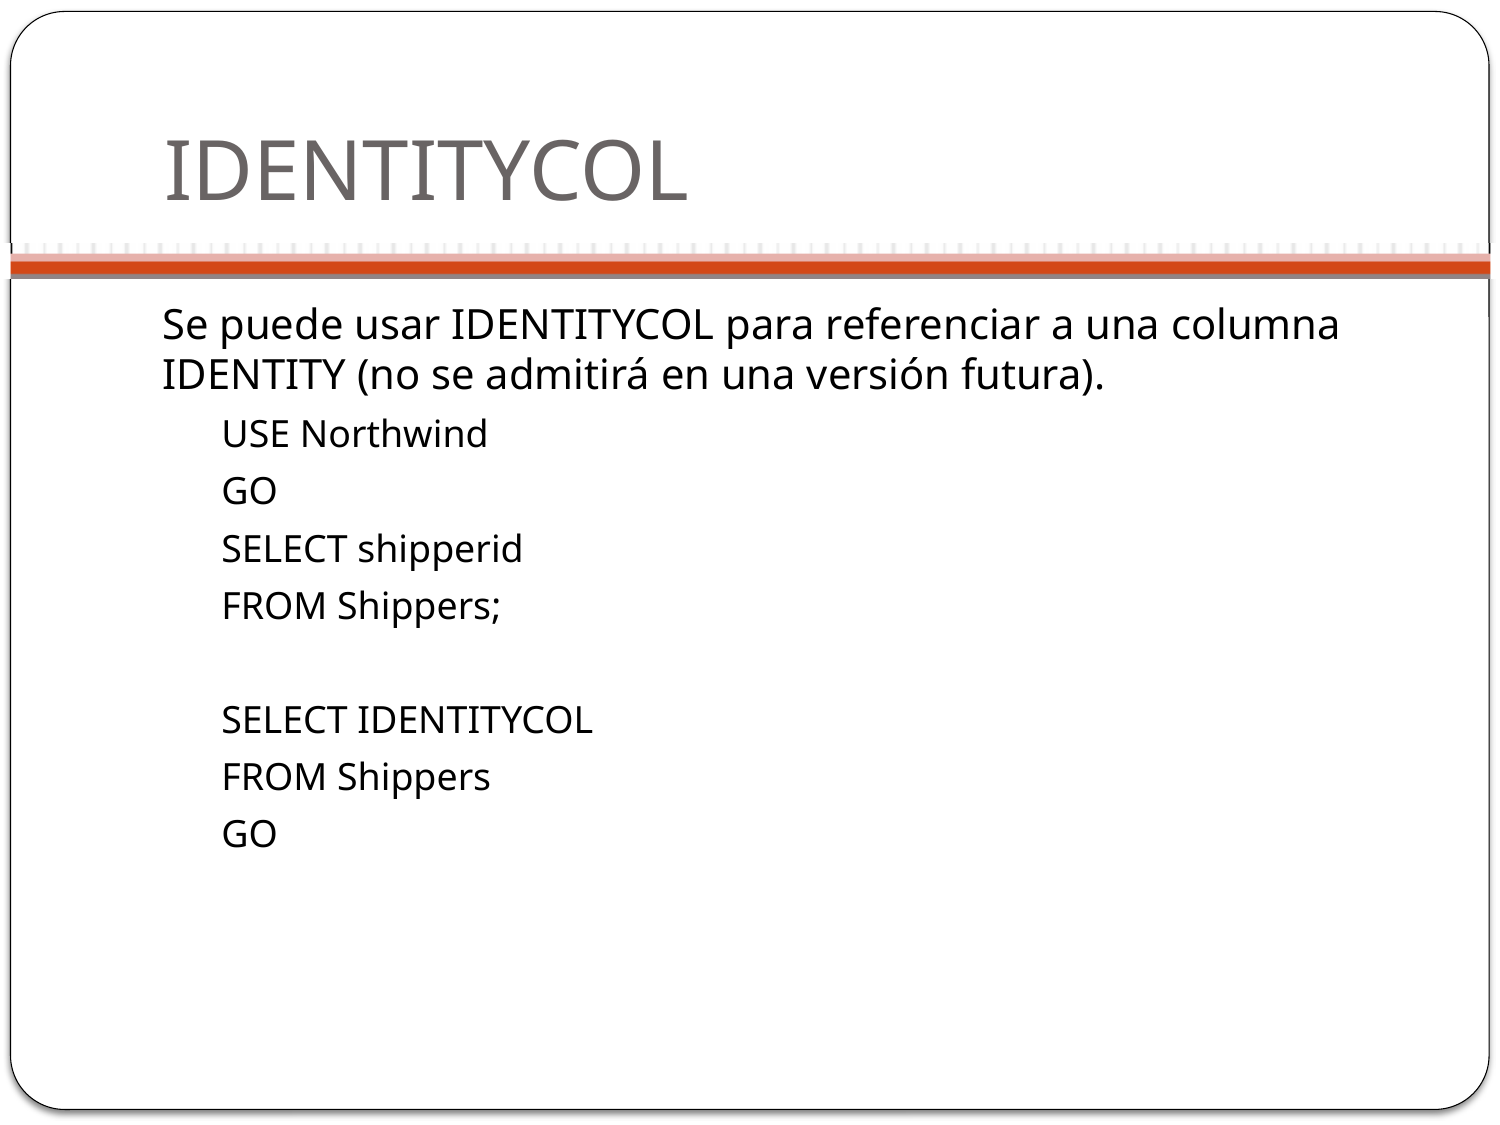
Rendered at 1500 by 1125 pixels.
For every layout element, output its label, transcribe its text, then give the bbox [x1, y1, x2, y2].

title IDENTITYCOL [150, 45, 1425, 233]
picture [0, 243, 1500, 280]
list Se puede usar IDENTITYCOL para referenciar a una columna IDENTITY (no se admitirá en una versión futura). USE Northwind GO SELECT shipperid FROM Shippers; SELECT IDENTITYCOL FROM Shippers GO [147, 290, 1423, 917]
